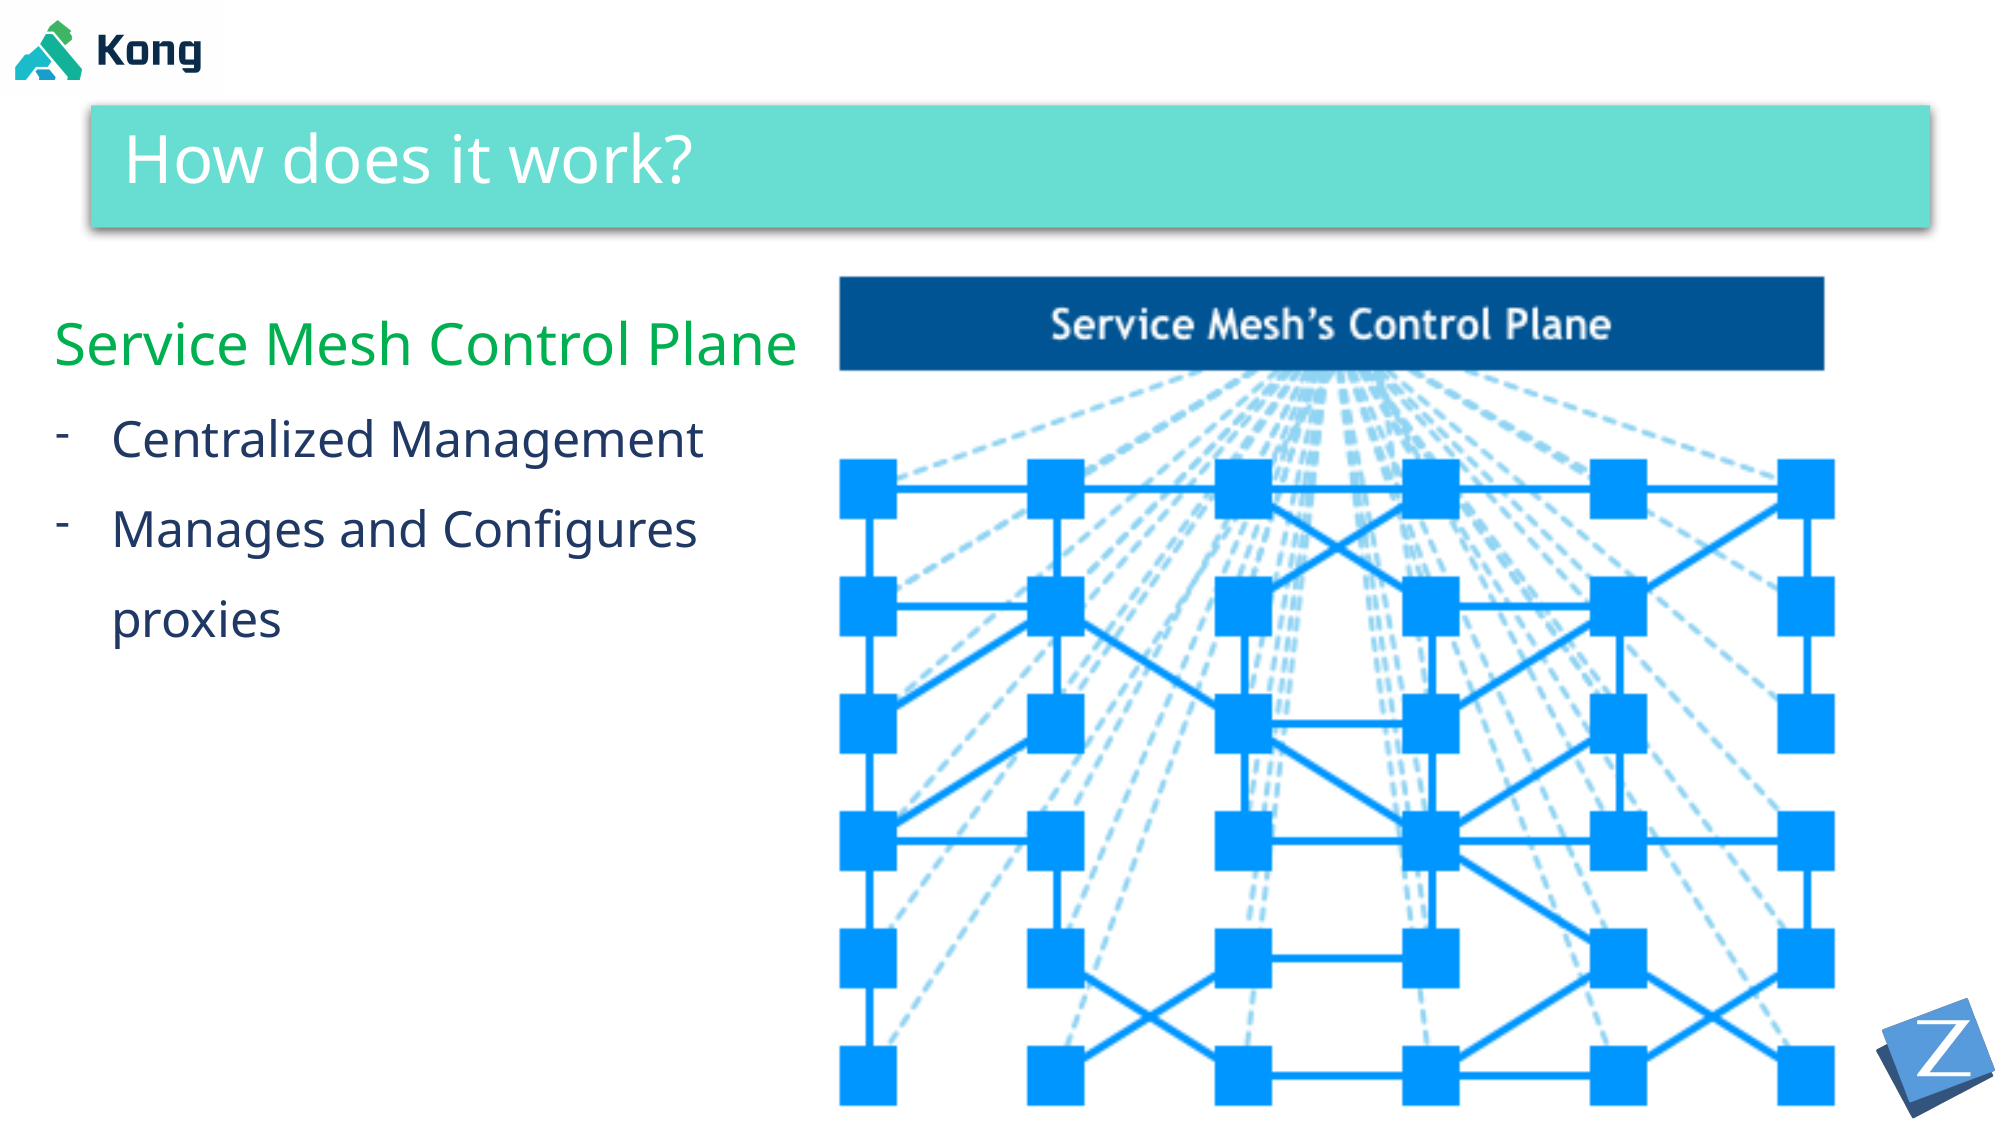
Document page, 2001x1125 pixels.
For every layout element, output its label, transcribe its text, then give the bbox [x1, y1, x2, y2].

picture [1869, 992, 2000, 1125]
picture [0, 0, 223, 96]
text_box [90, 105, 1931, 228]
picture [817, 254, 1859, 1125]
text_box Service Mesh Control Plane Centralized Management Manages and Configures proxies [0, 237, 809, 805]
